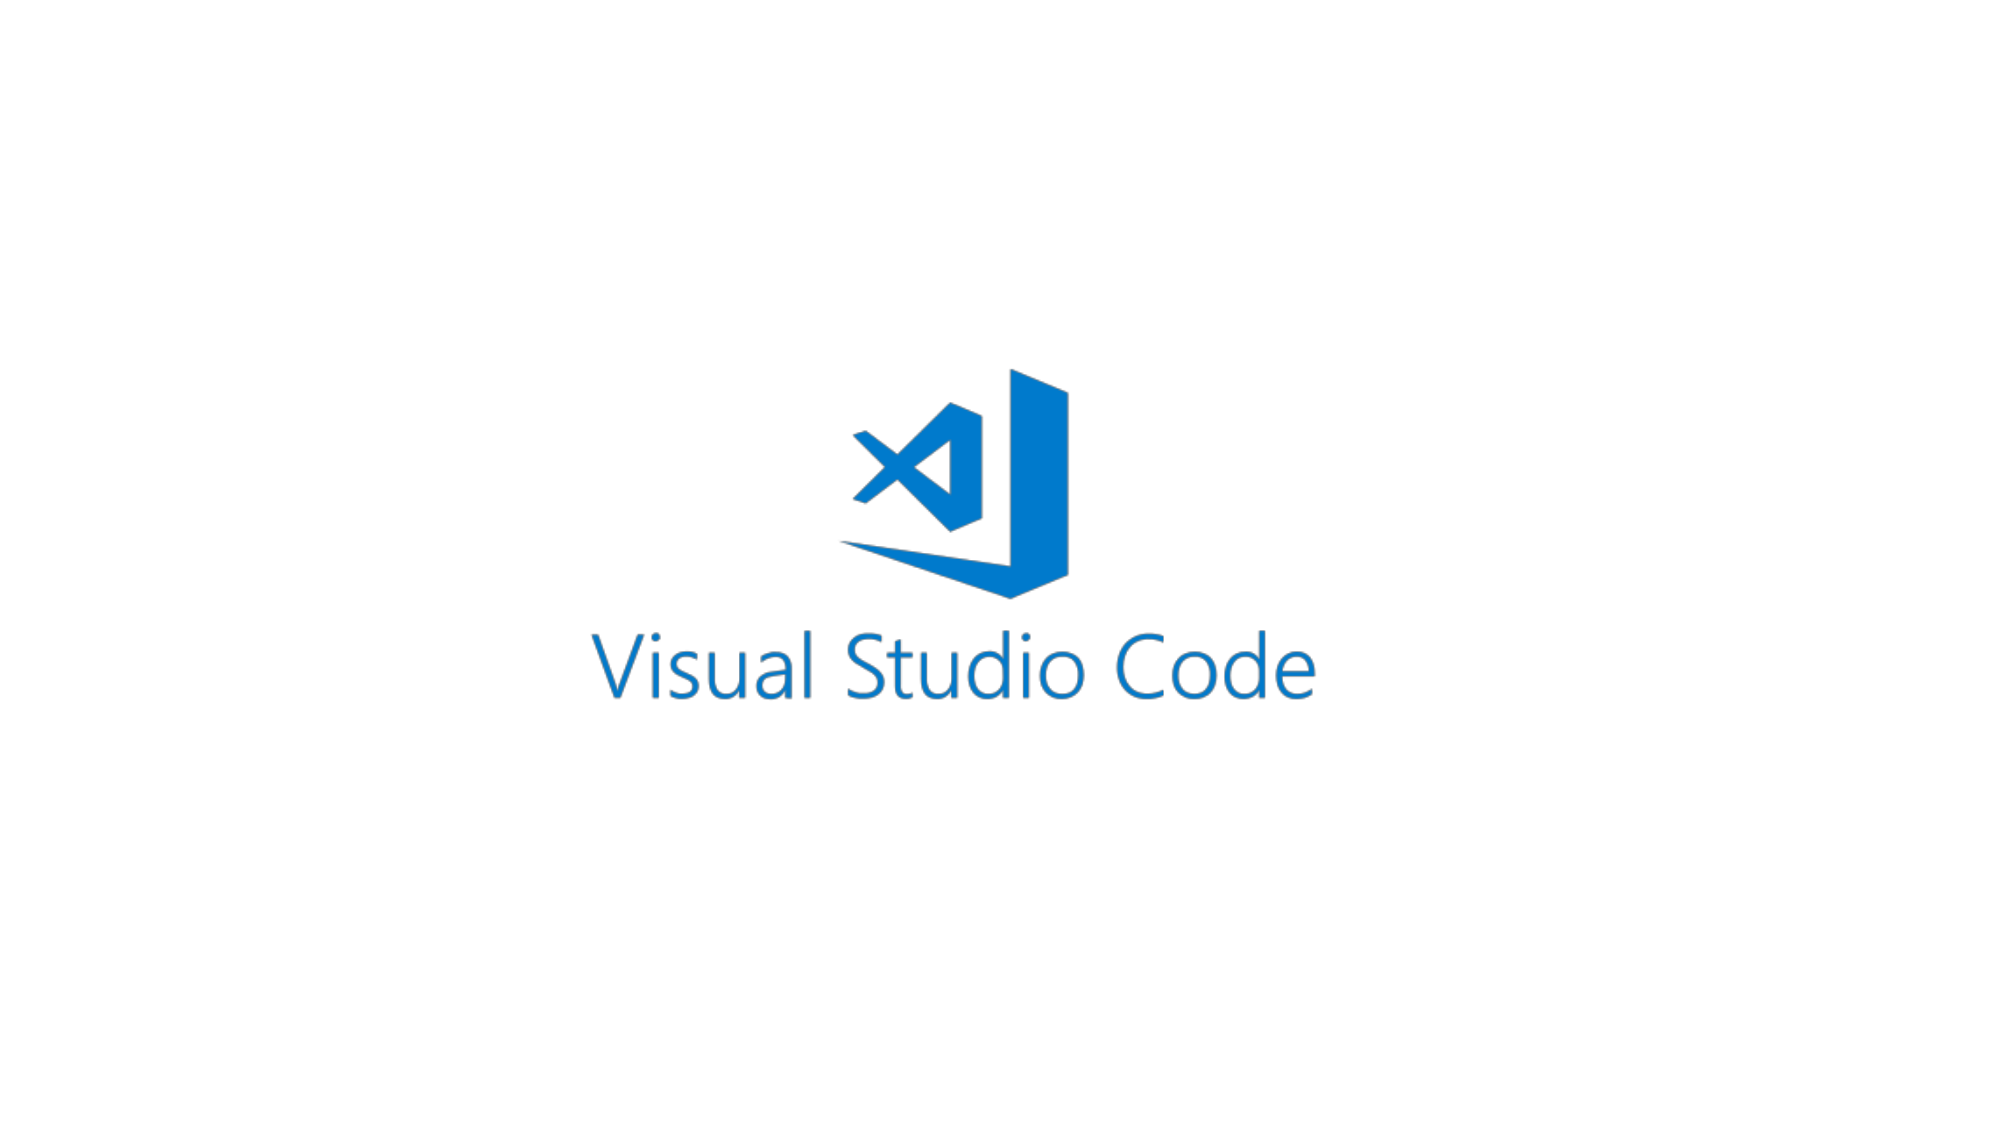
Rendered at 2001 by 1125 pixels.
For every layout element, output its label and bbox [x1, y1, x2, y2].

picture [533, 324, 1374, 745]
